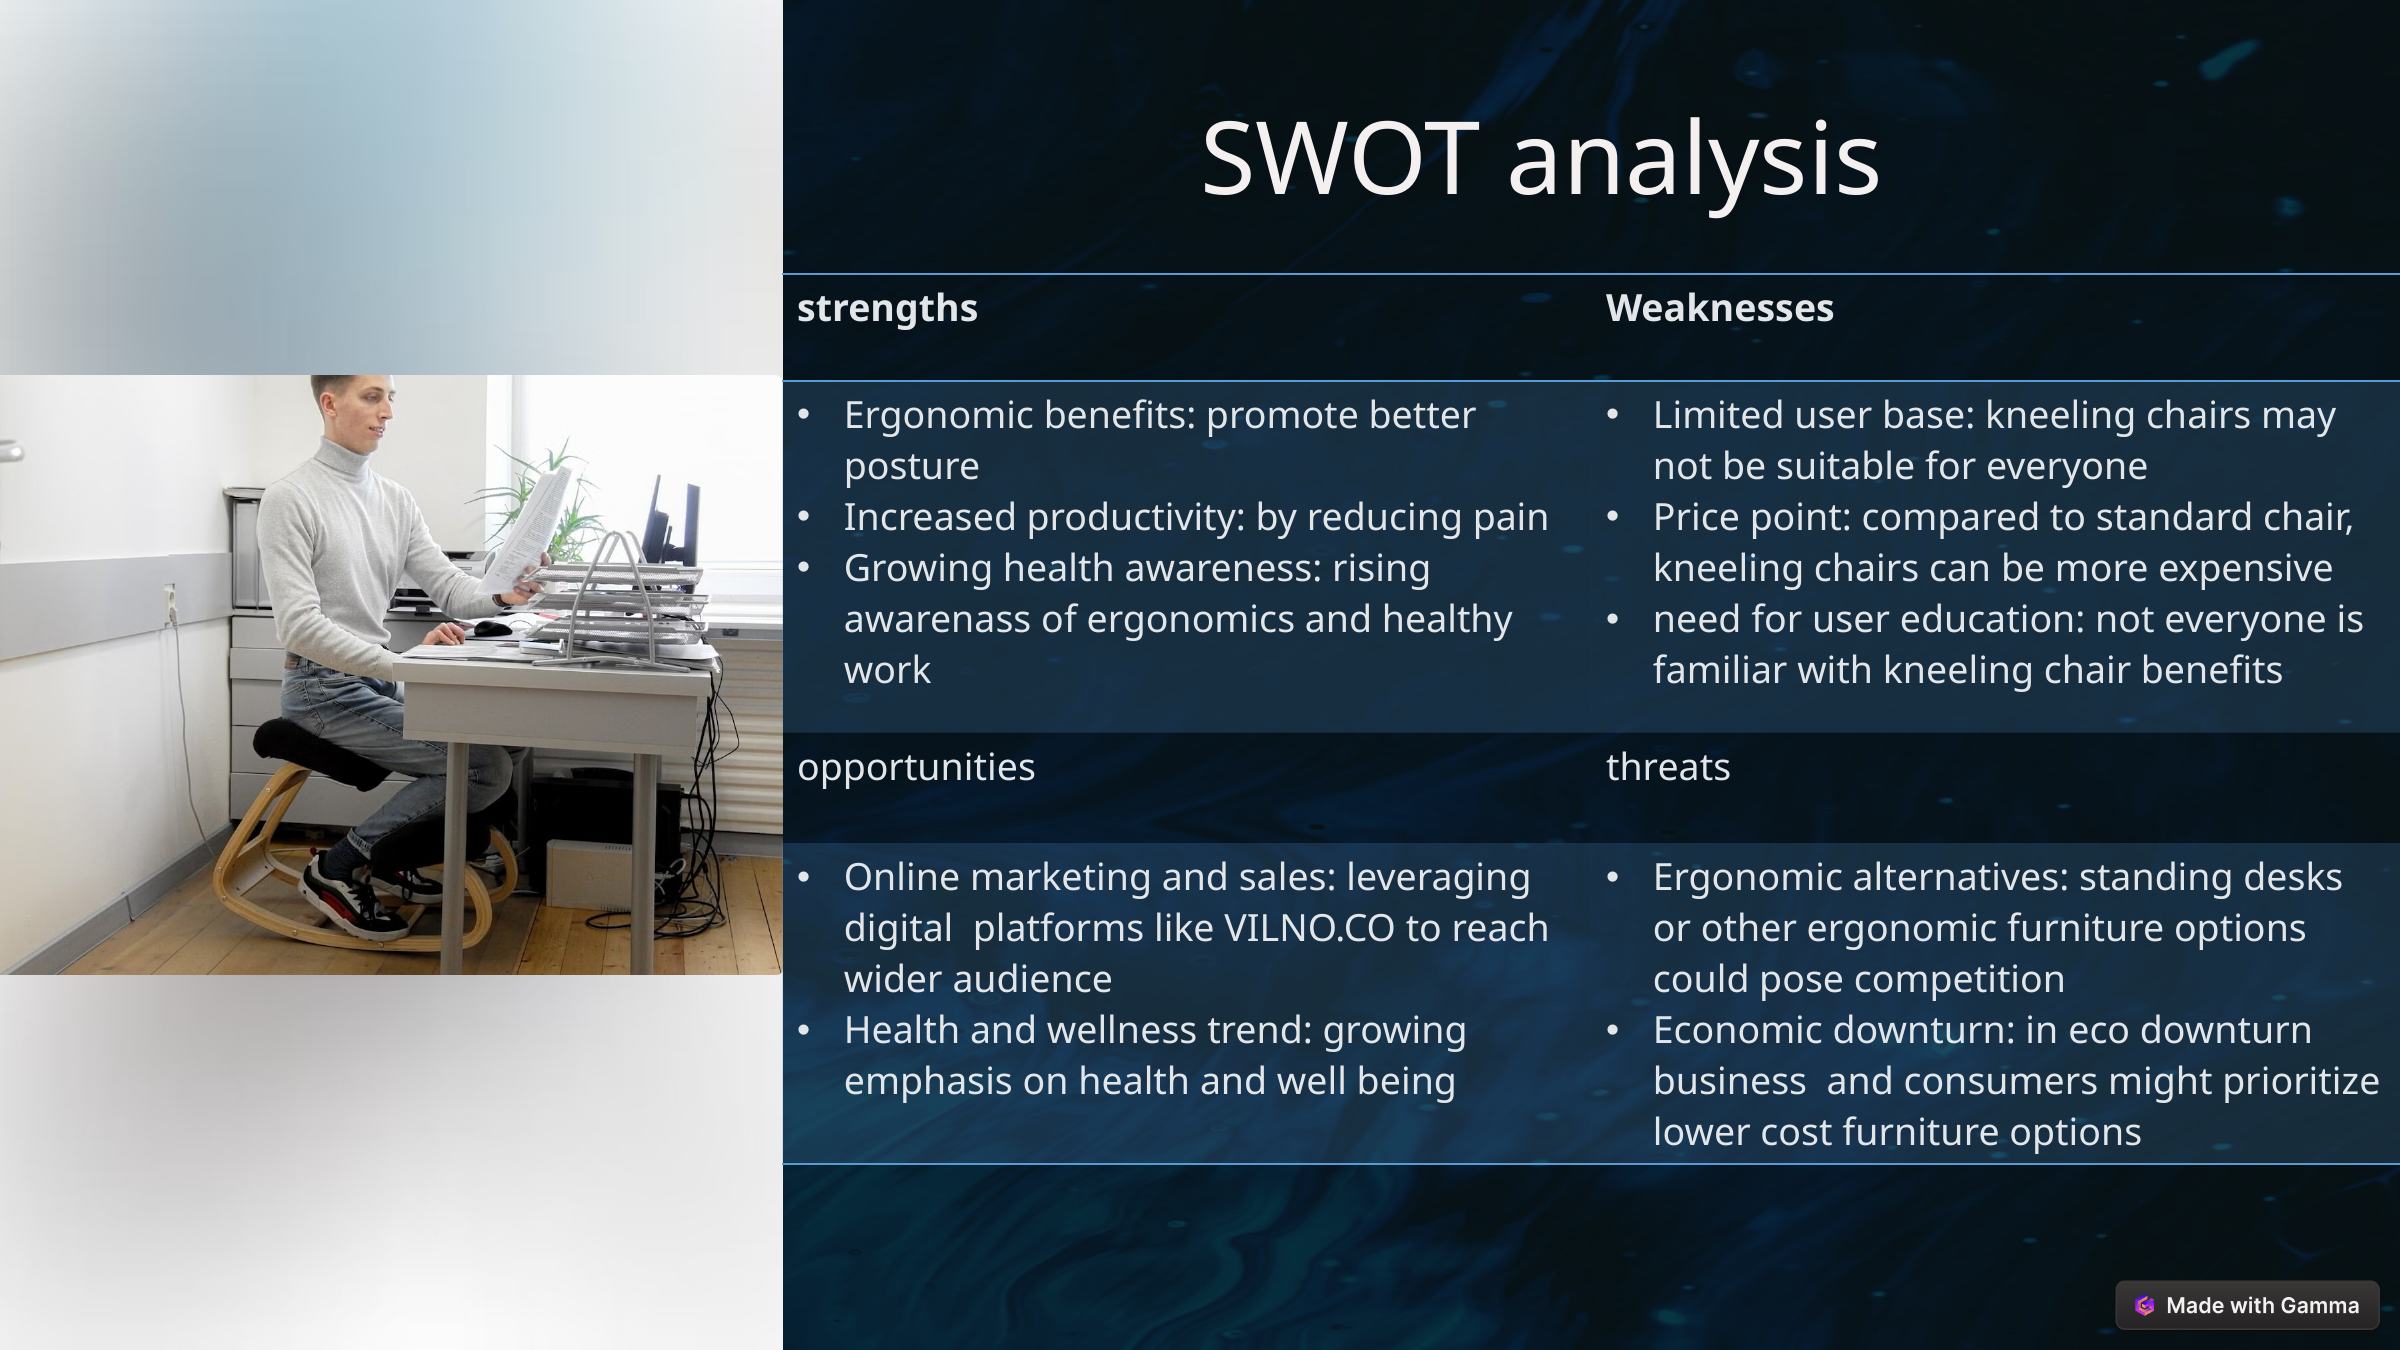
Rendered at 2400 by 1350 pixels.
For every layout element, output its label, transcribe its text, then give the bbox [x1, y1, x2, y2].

table_cell Ergonomic benefits: promote better posture Increased productivity: by reducing pain Growing health awareness: rising awarenass of ergonomics and healthy work [783, 382, 1591, 733]
table_cell Ergonomic alternatives: standing desks or other ergonomic furniture options could pose competition Economic downturn: in eco downturn business and consumers might prioritize lower cost furniture options [1591, 843, 2400, 1163]
table_cell Online marketing and sales: leveraging digital platforms like VILNO.CO to reach wider audience Health and wellness trend: growing emphasis on health and well being [783, 843, 1591, 1163]
table_cell opportunities [783, 733, 1591, 843]
table_cell threats [1591, 733, 2400, 843]
table_header Weaknesses [1591, 275, 2400, 380]
text_box SWOT analysis [1199, 88, 2201, 216]
table_header strengths [783, 275, 1591, 380]
table_cell Limited user base: kneeling chairs may not be suitable for everyone Price point: compared to standard chair, kneeling chairs can be more expensive need for user education: not everyone is familiar with kneeling chair benefits [1591, 382, 2400, 733]
picture [0, 0, 2400, 1350]
